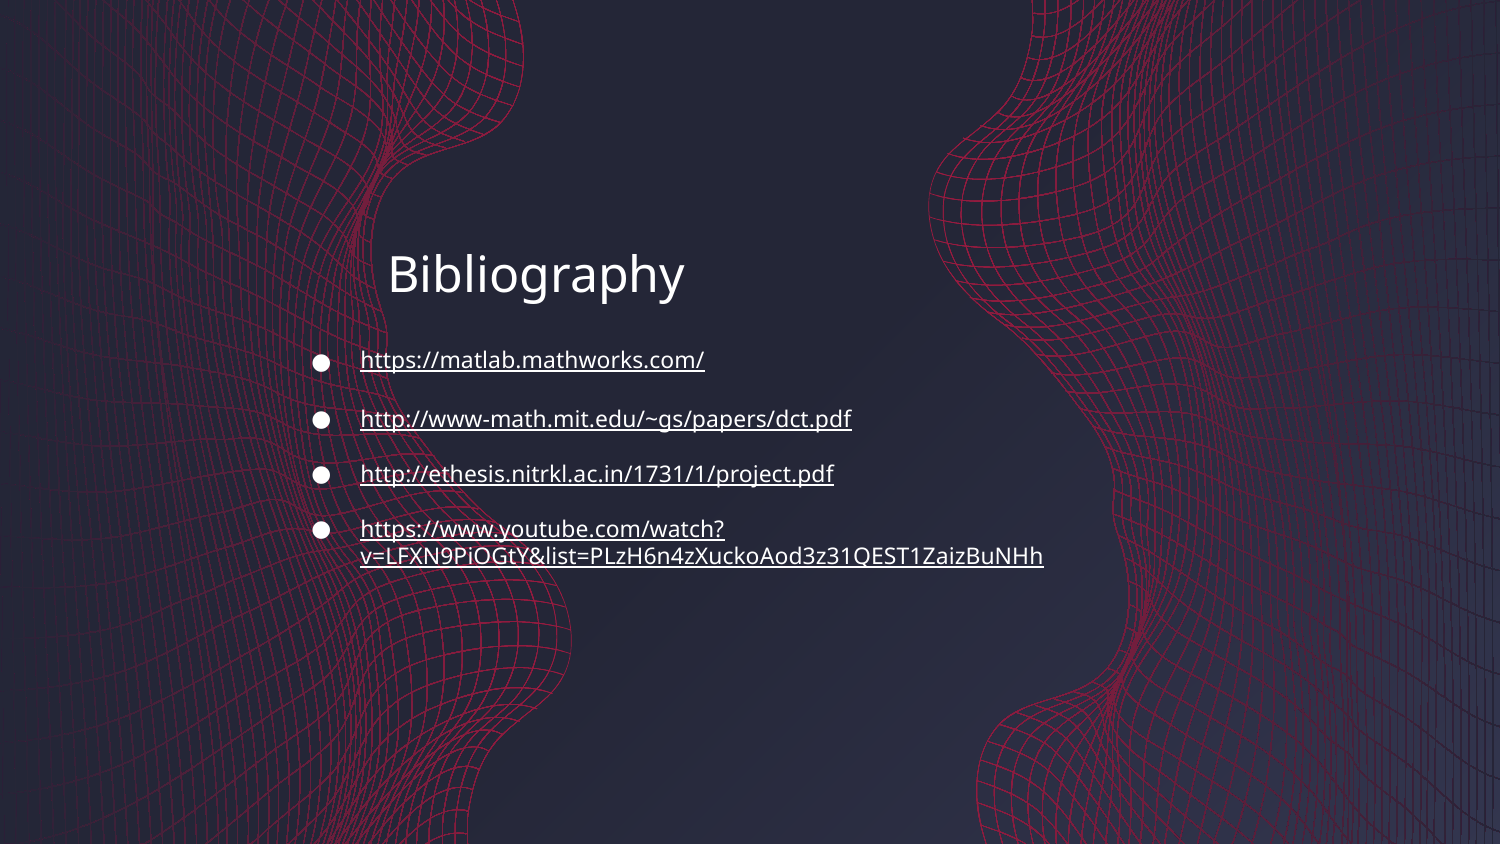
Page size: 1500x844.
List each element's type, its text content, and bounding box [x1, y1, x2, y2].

subtitle https://matlab.mathworks.com/​ http://www-math.mit.edu/~gs/papers/dct.pdf http://ethesis.nitrkl.ac.in/1731/1/project.pdf https://www.youtube.com/watch?v=LFXN9PiOGtY&list=PLzH6n4zXuckoAod3z31QEST1ZaizBuNHh [270, 330, 1230, 626]
title Bibliography [372, 218, 725, 318]
